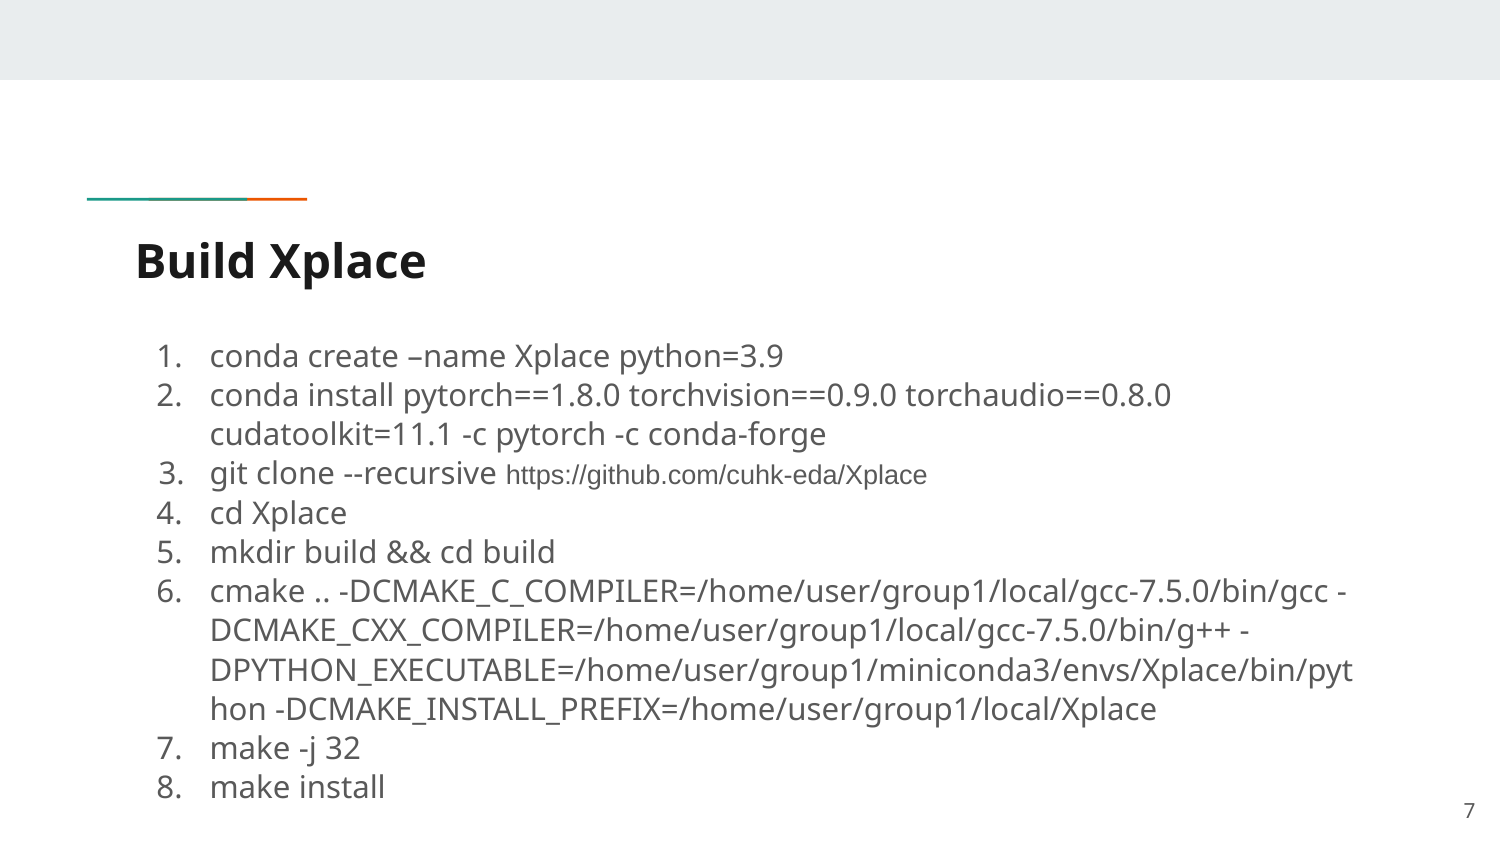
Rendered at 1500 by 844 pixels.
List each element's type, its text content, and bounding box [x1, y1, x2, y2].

slide_number ‹#› [1400, 779, 1491, 844]
title Build Xplace [119, 216, 1381, 305]
list conda create –name Xplace python=3.9 conda install pytorch==1.8.0 torchvision==0.9.0 torchaudio==0.8.0 cudatoolkit=11.1 -c pytorch -c conda-forge git clone --recursive https://github.com/cuhk-eda/Xplace cd Xplace mkdir build && cd build cmake .. -DCMAKE_C_COMPILER=/home/user/group1/local/gcc-7.5.0/bin/gcc -DCMAKE_CXX_COMPILER=/home/user/group1/local/gcc-7.5.0/bin/g++ -DPYTHON_EXECUTABLE=/home/user/group1/miniconda3/envs/Xplace/bin/python -DCMAKE_INSTALL_PREFIX=/home/user/group1/local/Xplace make -j 32 make install [119, 318, 1381, 769]
